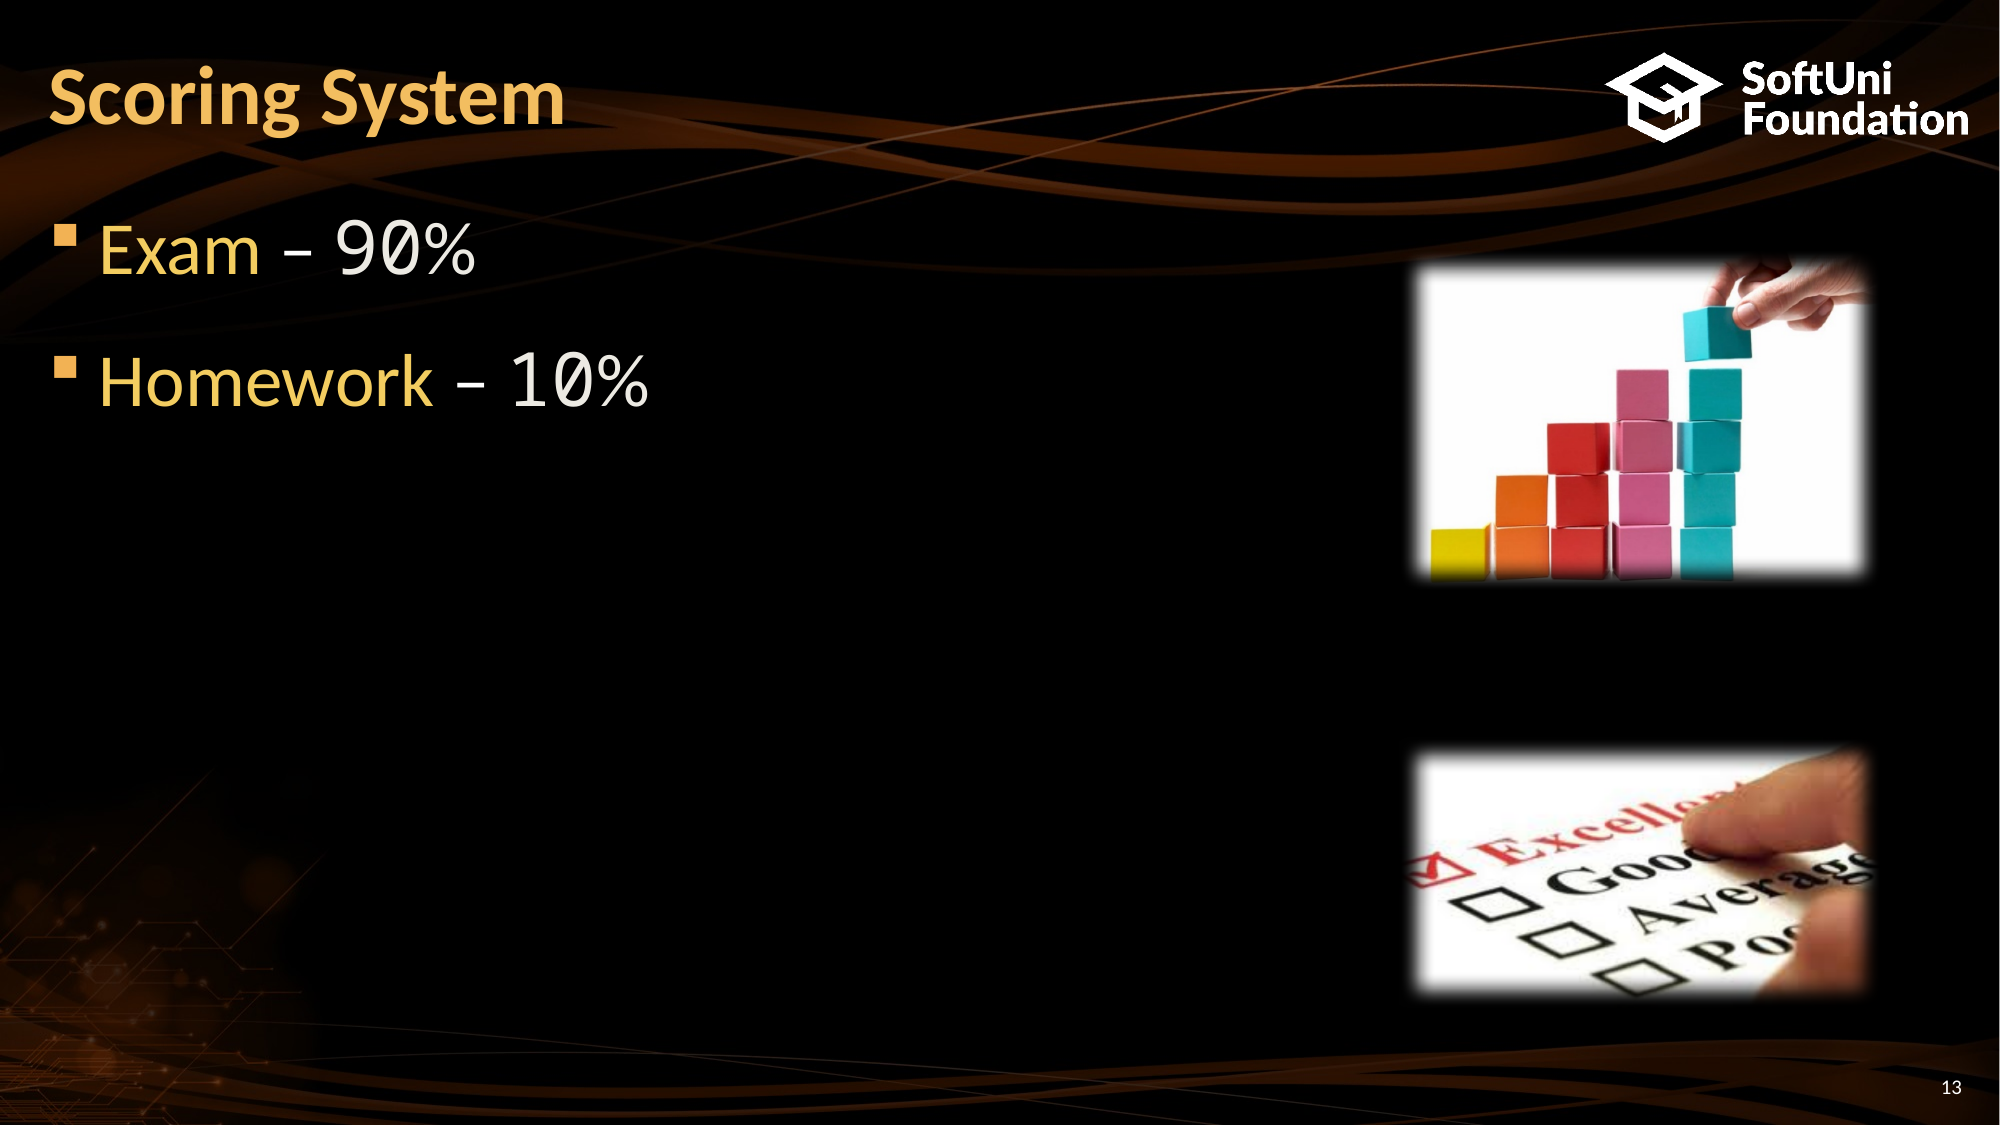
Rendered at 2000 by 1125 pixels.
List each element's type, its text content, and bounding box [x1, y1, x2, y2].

list Exam – 90% Homework – 10% [31, 188, 1968, 1103]
title Scoring System [30, 6, 1602, 189]
picture [0, 0, 2000, 1125]
